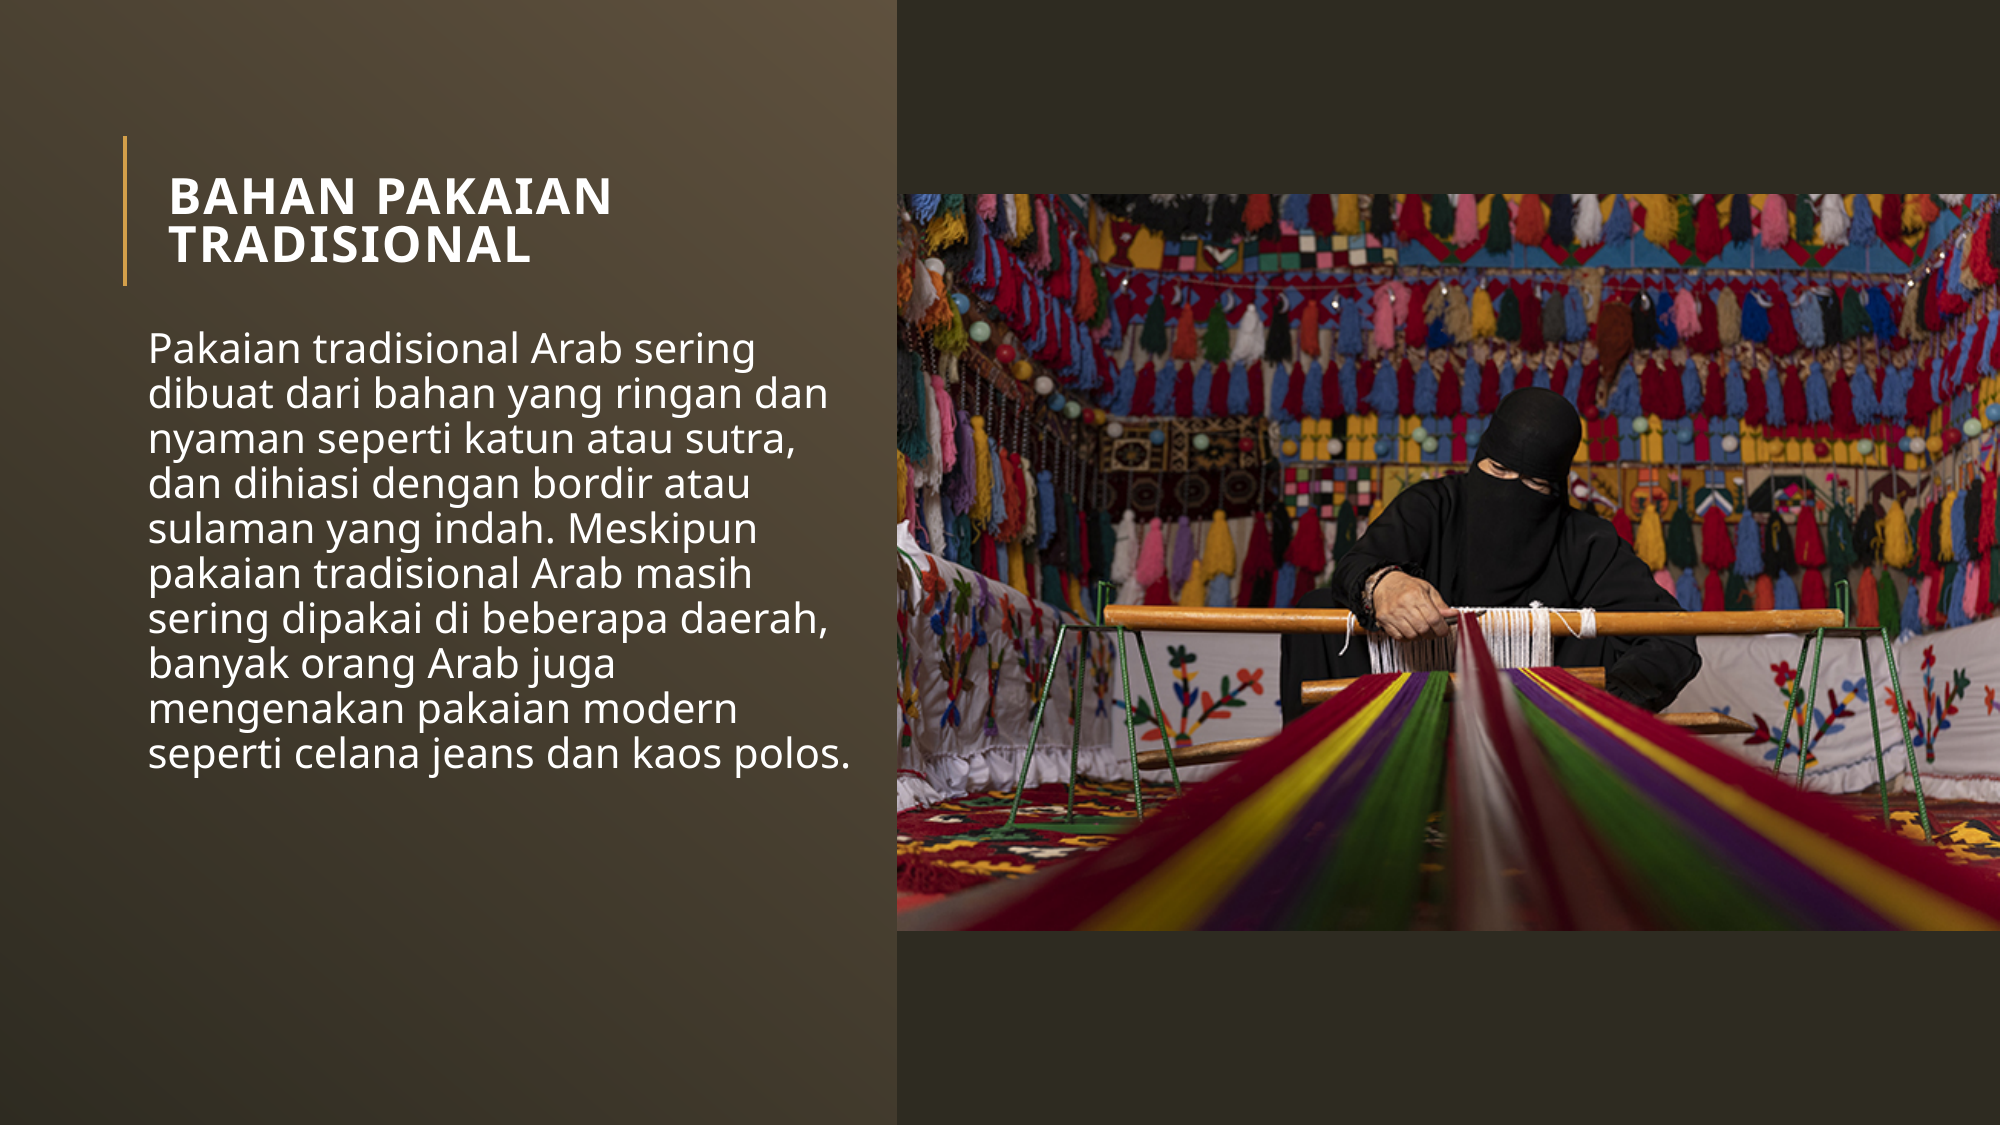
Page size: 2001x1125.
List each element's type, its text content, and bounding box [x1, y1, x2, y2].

text_box [0, 0, 898, 1125]
picture [896, 194, 2000, 931]
list Pakaian tradisional Arab sering dibuat dari bahan yang ringan dan nyaman seperti katun atau sutra, dan dihiasi dengan bordir atau sulaman yang indah. Meskipun pakaian tradisional Arab masih sering dipakai di beberapa daerah, banyak orang Arab juga mengenakan pakaian modern seperti celana jeans dan kaos polos. [125, 320, 863, 1064]
title BAHAN Pakaian TRADISIONAL [168, 96, 788, 320]
